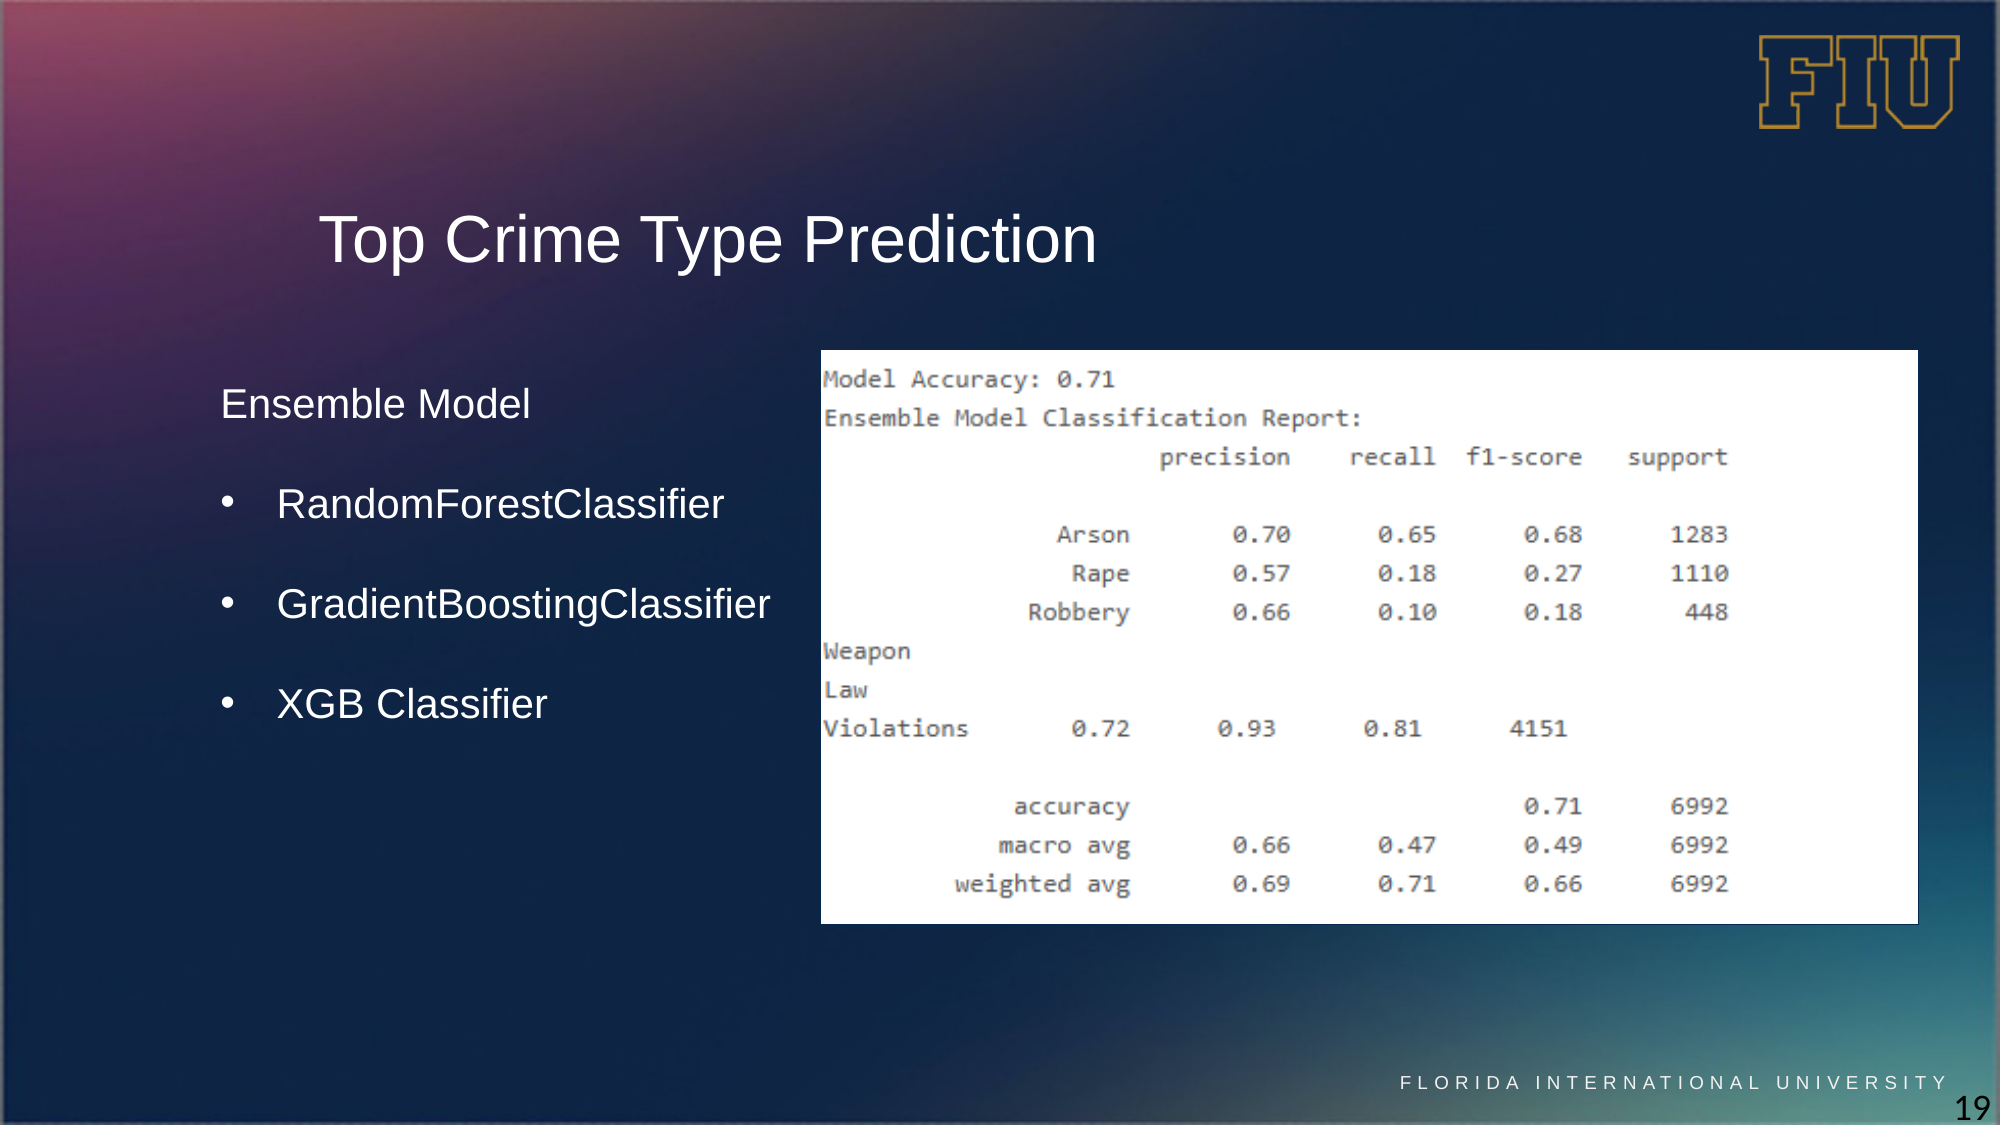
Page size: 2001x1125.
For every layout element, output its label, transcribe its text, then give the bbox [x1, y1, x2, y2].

picture [0, 0, 2000, 1125]
text_box Ensemble Model RandomForestClassifier GradientBoostingClassifier XGB Classifier [205, 369, 820, 734]
text_box 19 [1938, 1076, 2000, 1125]
title Top Crime Type Prediction [303, 171, 1536, 311]
